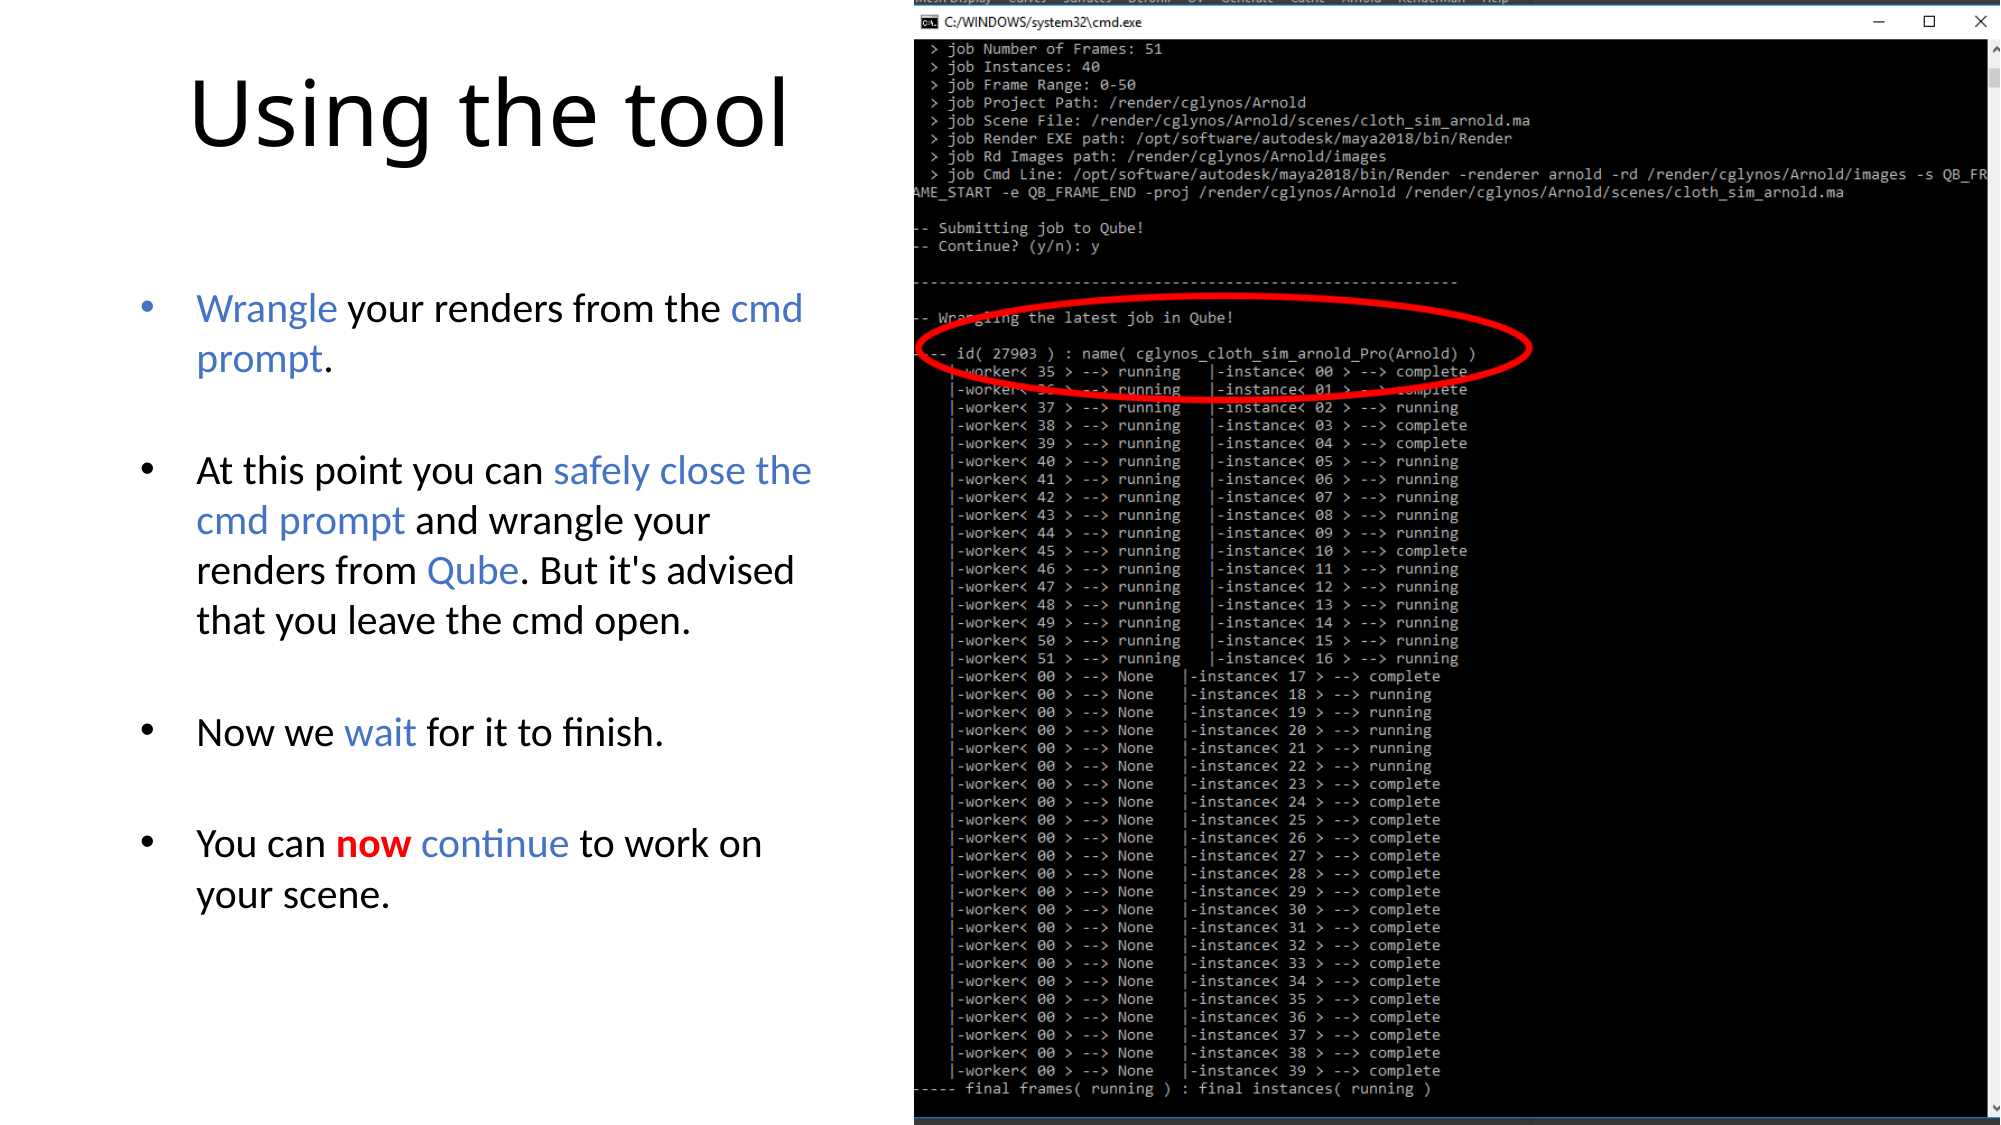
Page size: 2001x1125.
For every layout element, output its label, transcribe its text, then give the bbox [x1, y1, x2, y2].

text_box Using the tool [0, 0, 914, 234]
picture [914, 0, 2000, 1125]
list Wrangle your renders from the cmd prompt. At this point you can safely close the cmd prompt and wrangle your renders from Qube. But it's advised that you leave the cmd open. Now we wait for it to finish. You can now continue to work on your scene. [125, 273, 834, 1064]
